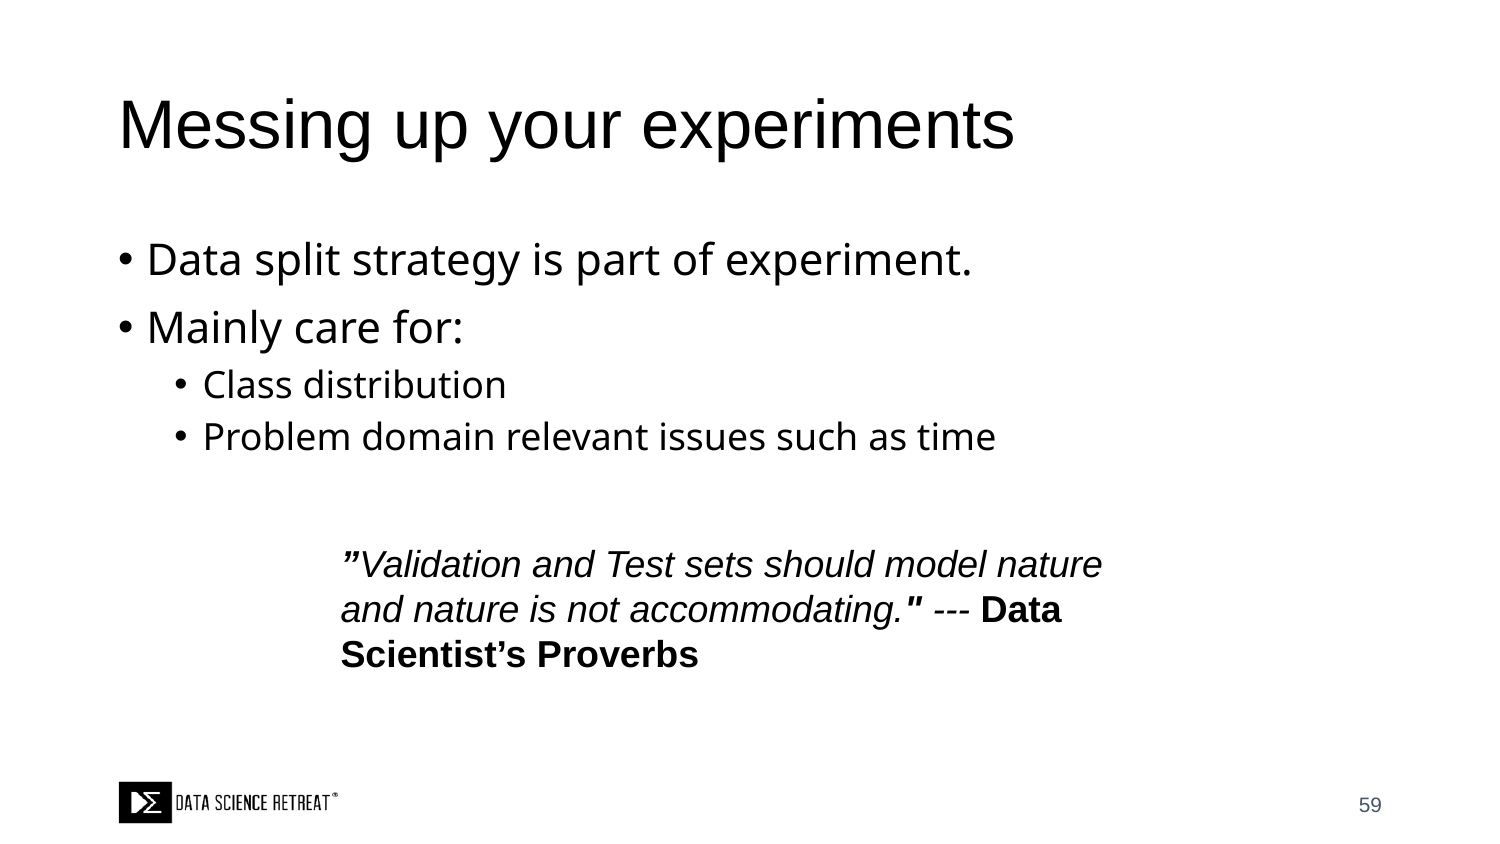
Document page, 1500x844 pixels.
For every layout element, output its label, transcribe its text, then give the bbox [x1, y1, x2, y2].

title Messing up your experiments [103, 44, 1397, 208]
slide_number 59 [1301, 782, 1397, 827]
text_box ”Validation and Test sets should model nature and nature is not accommodating." --- Data Scientist’s Proverbs [325, 532, 1174, 718]
picture [103, 772, 350, 838]
list Data split strategy is part of experiment. Mainly care for: Class distribution Problem domain relevant issues such as time [103, 224, 1397, 760]
